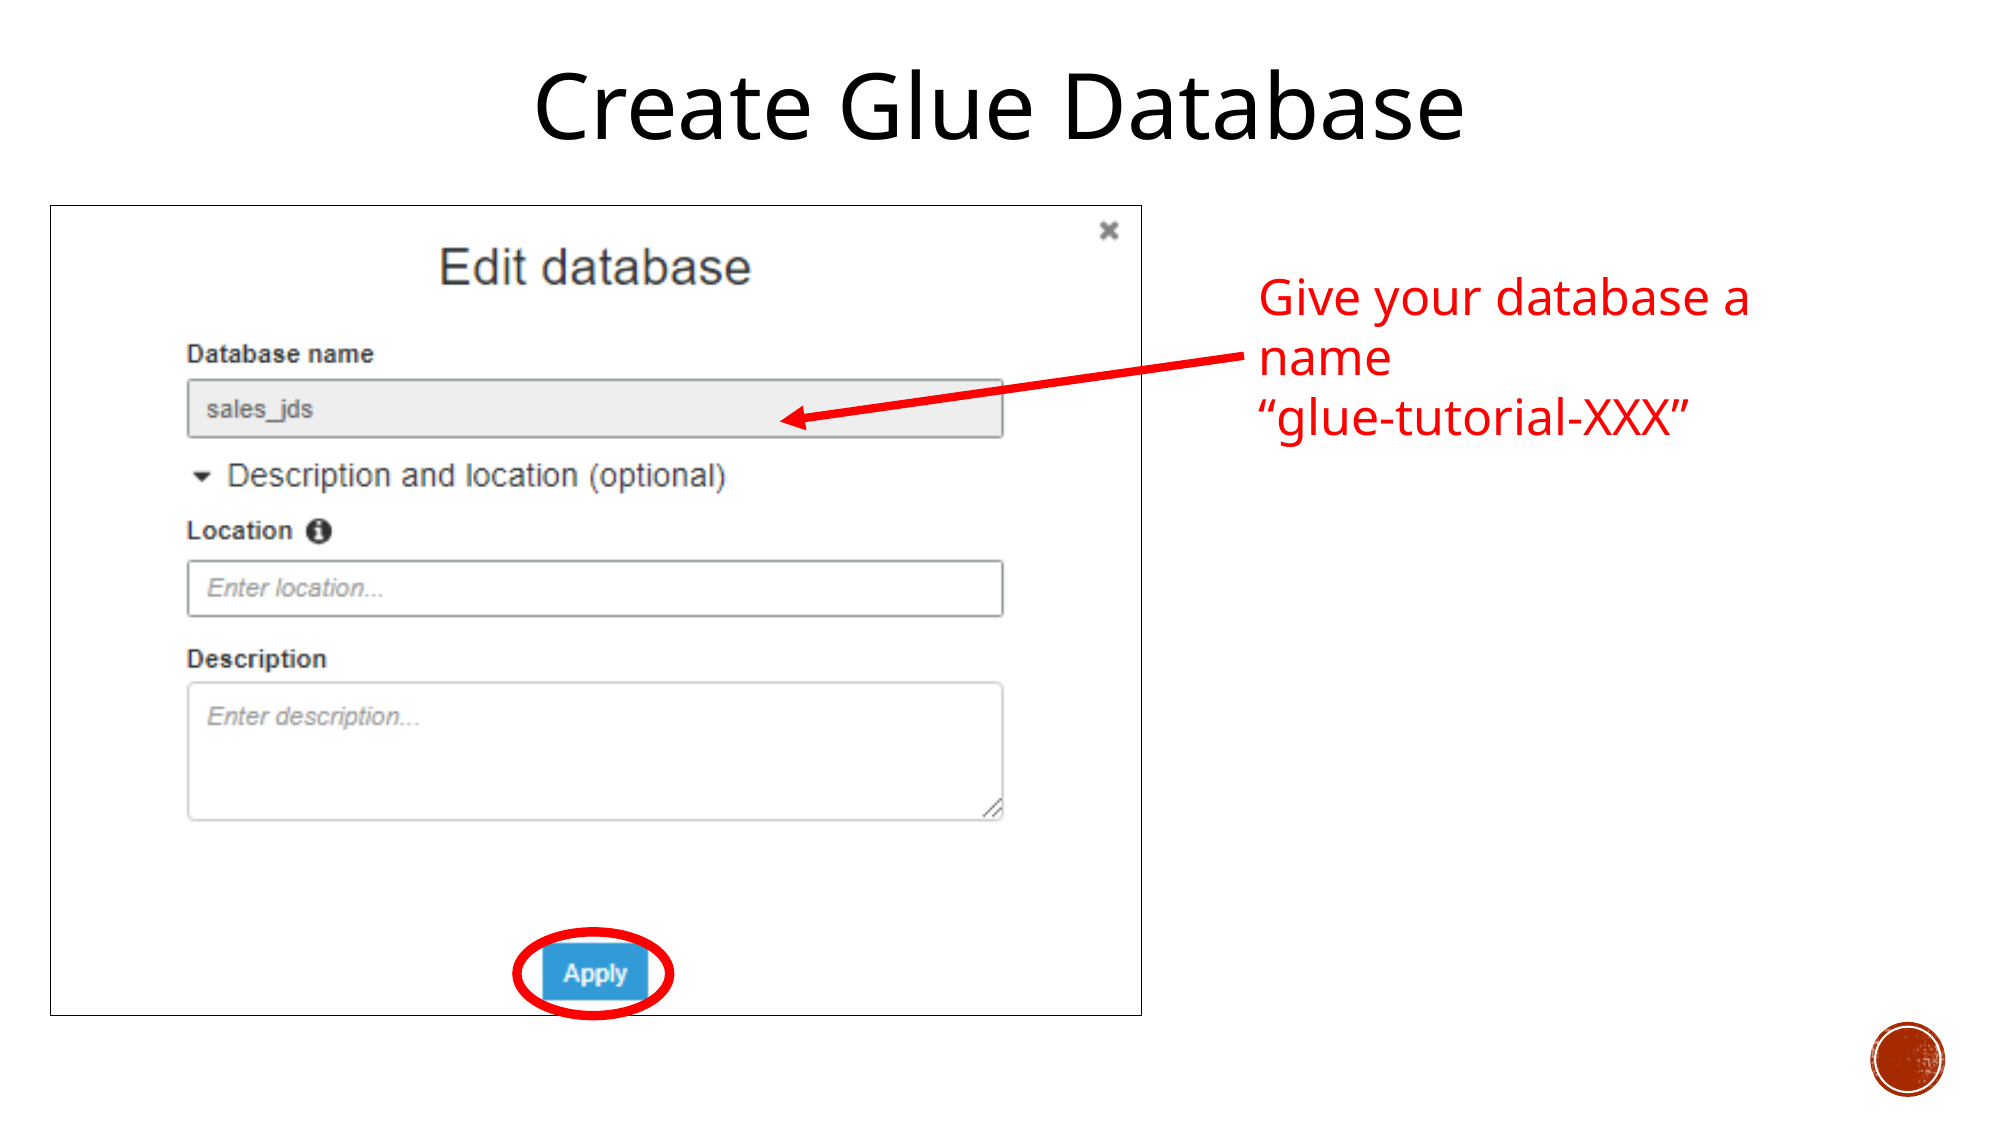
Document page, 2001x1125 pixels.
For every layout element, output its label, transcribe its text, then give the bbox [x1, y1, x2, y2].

text_box Create Glue Database [516, 40, 1484, 165]
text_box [782, 328, 1242, 419]
text_box Give your database a name “glue-tutorial-XXX” [1243, 258, 1913, 454]
picture [51, 205, 1142, 1015]
